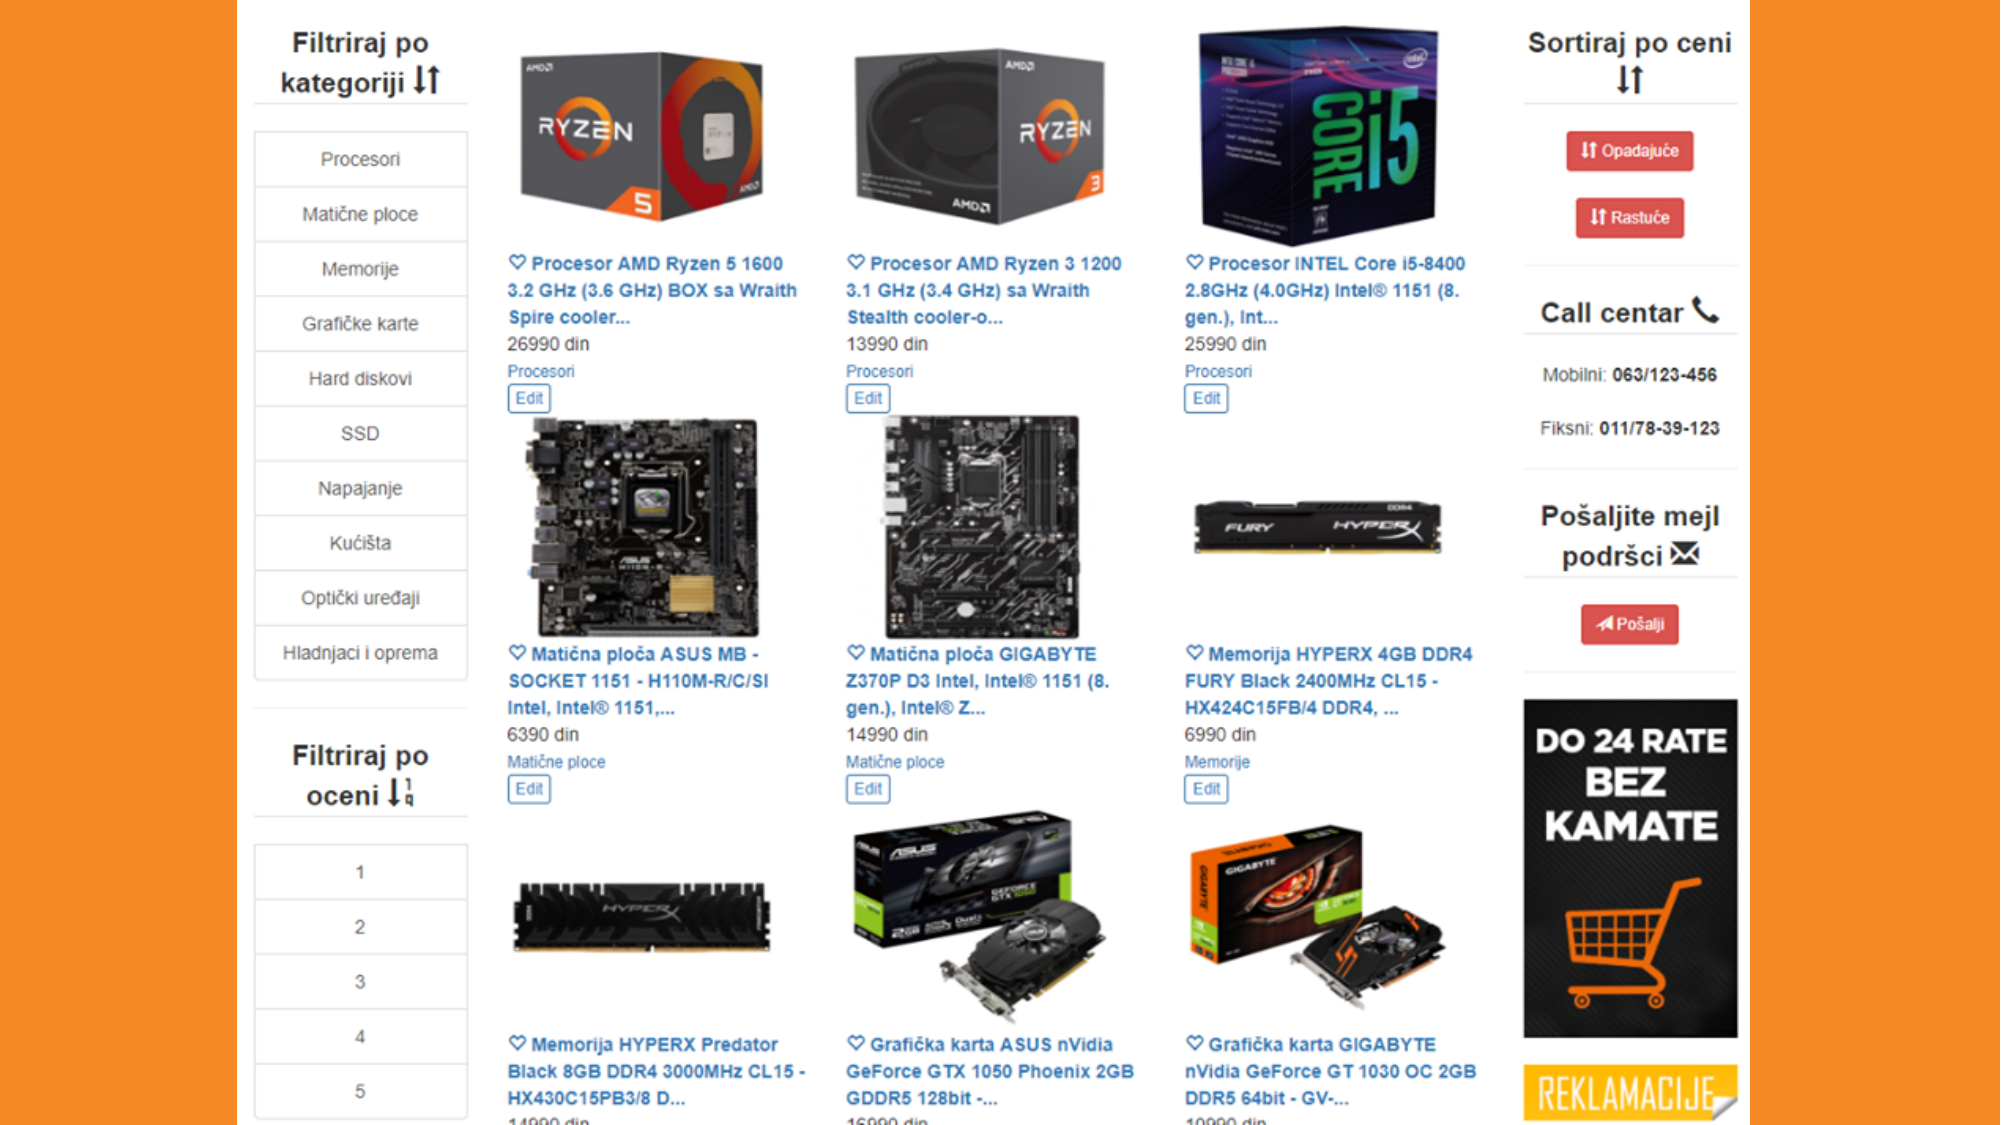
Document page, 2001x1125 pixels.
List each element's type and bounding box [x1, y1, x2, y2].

picture [237, 0, 1750, 1125]
